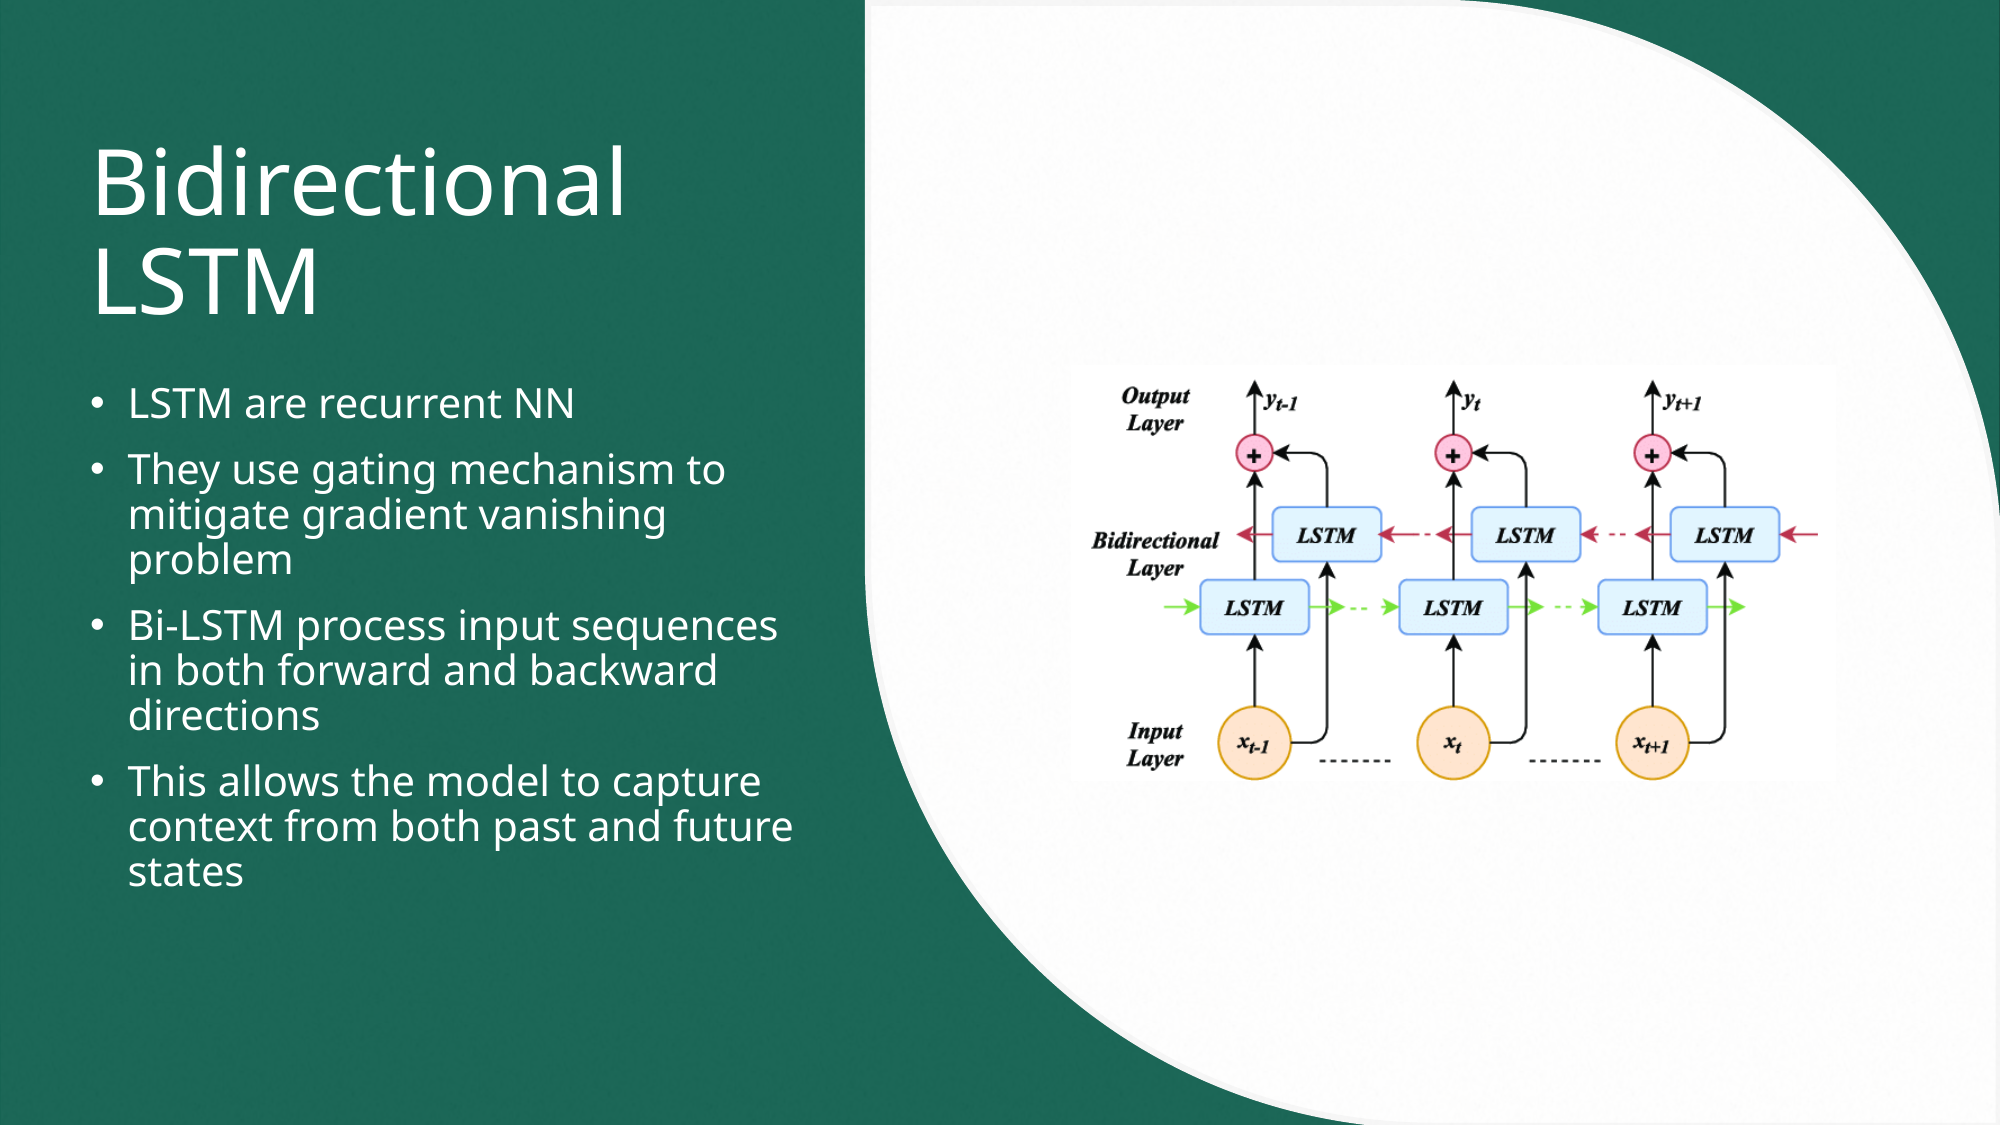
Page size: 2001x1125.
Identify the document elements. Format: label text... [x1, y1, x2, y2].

title Bidirectional LSTM [75, 124, 837, 342]
picture [1070, 365, 1836, 781]
text_box [0, 0, 2000, 1125]
list LSTM are recurrent NN They use gating mechanism to mitigate gradient vanishing problem Bi-LSTM process input sequences in both forward and backward directions This allows the model to capture context from both past and future states [75, 375, 837, 1013]
